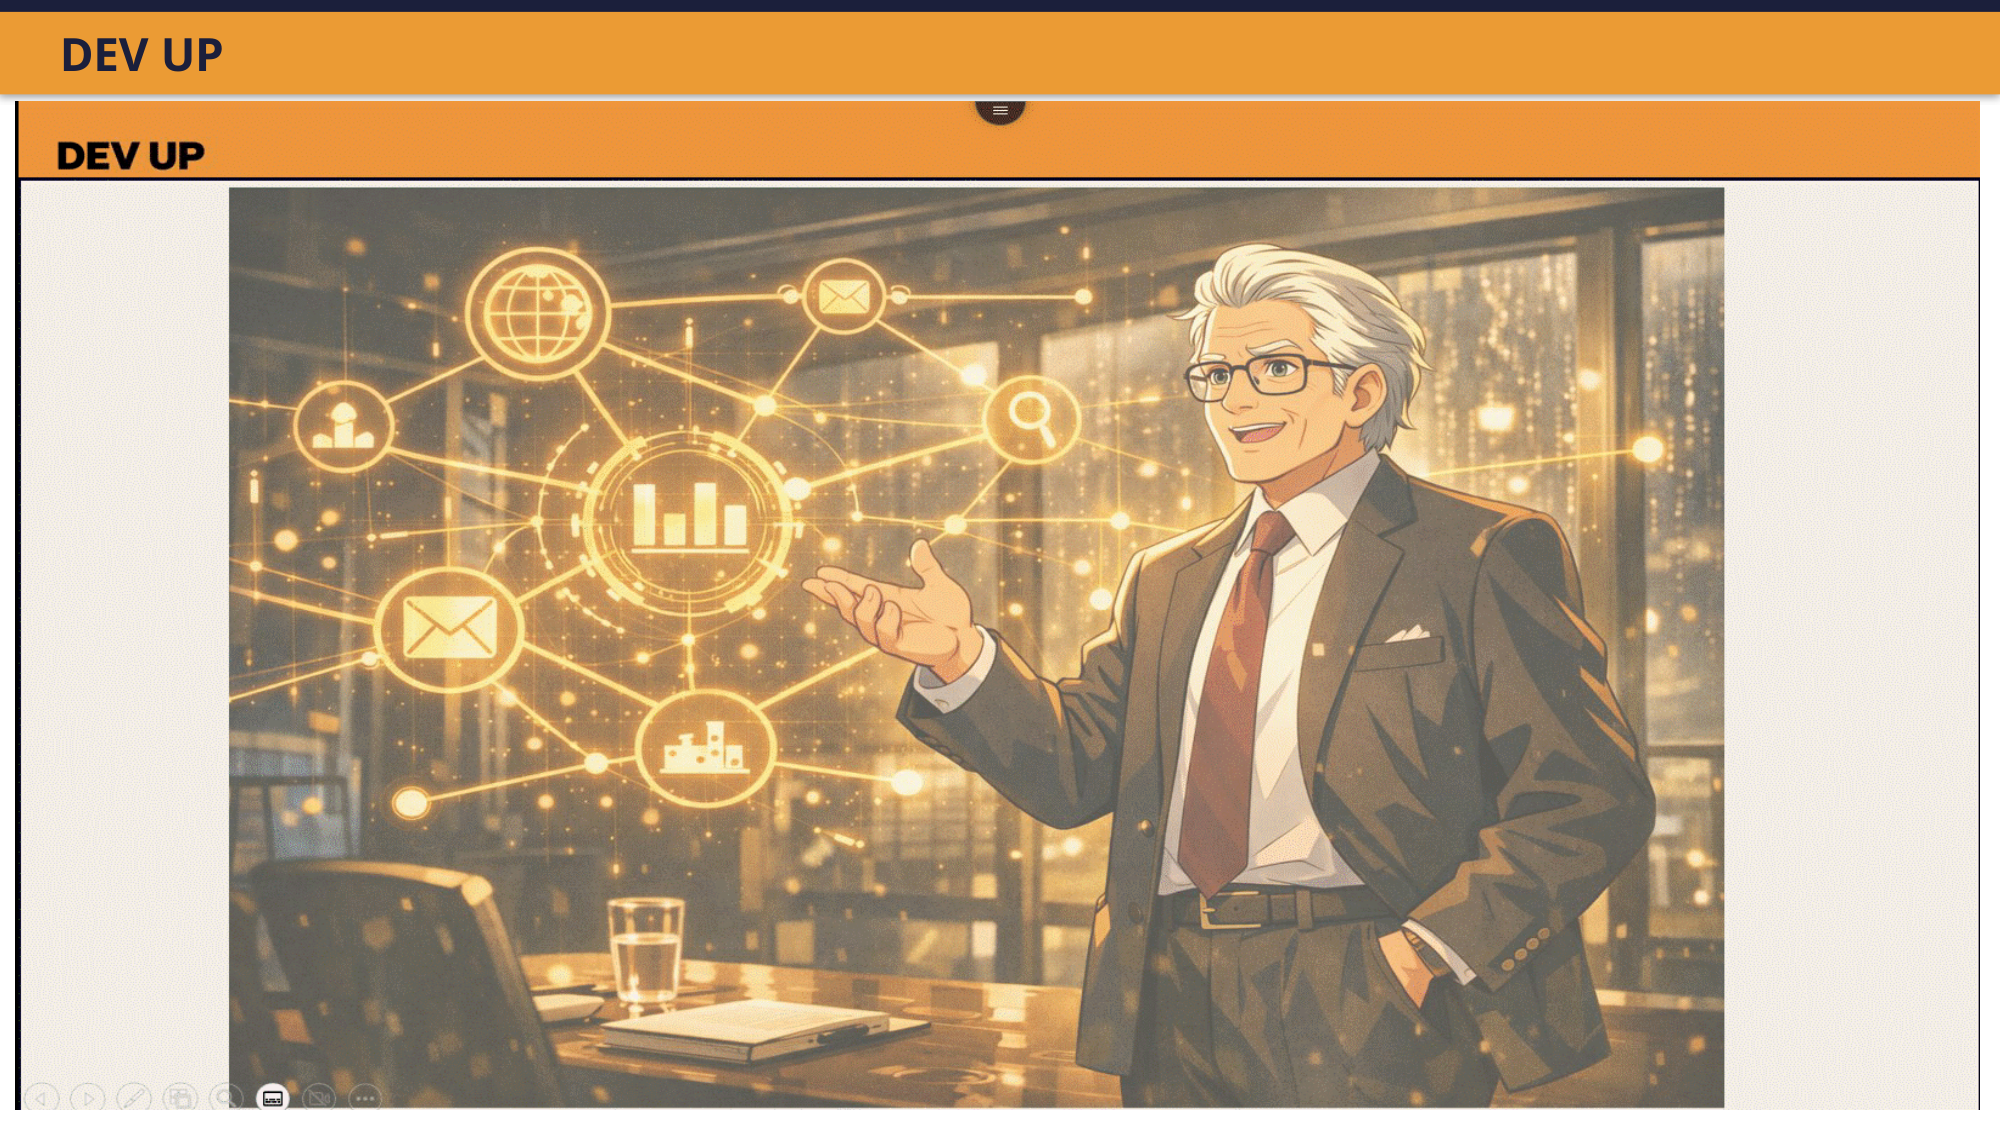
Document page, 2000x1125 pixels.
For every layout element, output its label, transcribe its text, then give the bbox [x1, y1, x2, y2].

text_box DEV UP [44, 18, 345, 86]
picture [14, 101, 1981, 1111]
text_box [0, 0, 2000, 10]
text_box [0, 11, 2000, 95]
